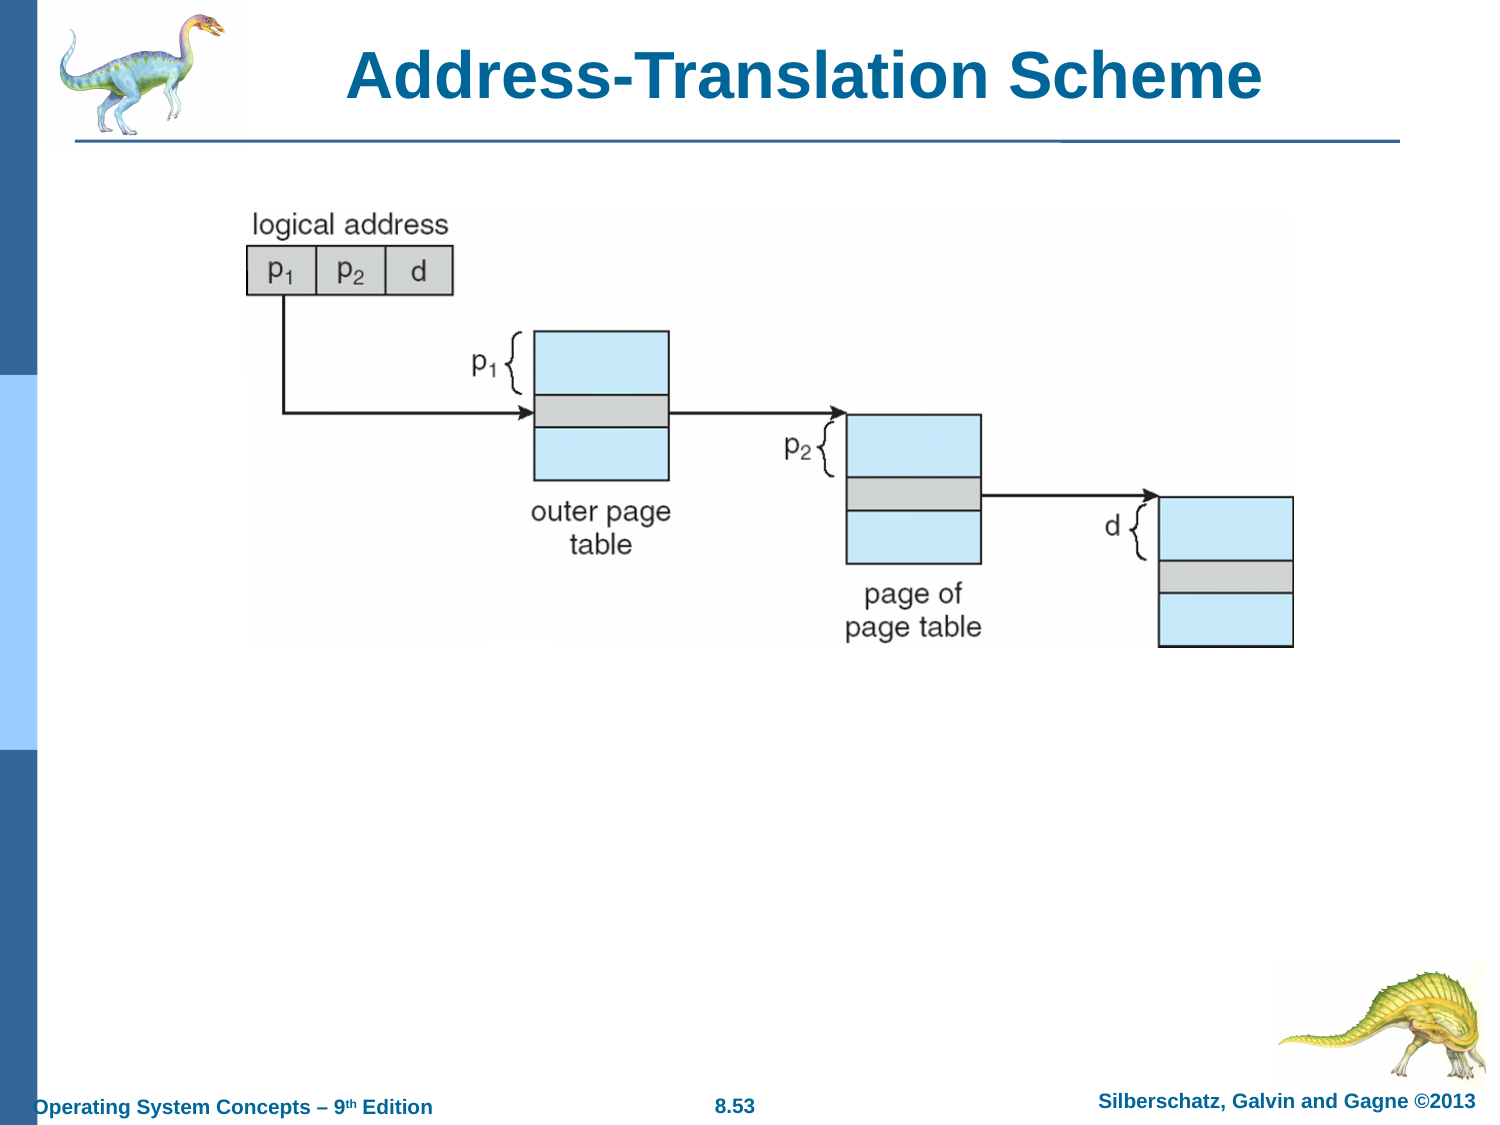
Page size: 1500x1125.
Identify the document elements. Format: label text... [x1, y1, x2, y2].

picture [1275, 959, 1486, 1090]
title Address-Translation Scheme [185, 24, 1425, 120]
picture [245, 206, 1294, 649]
picture [46, 0, 243, 149]
